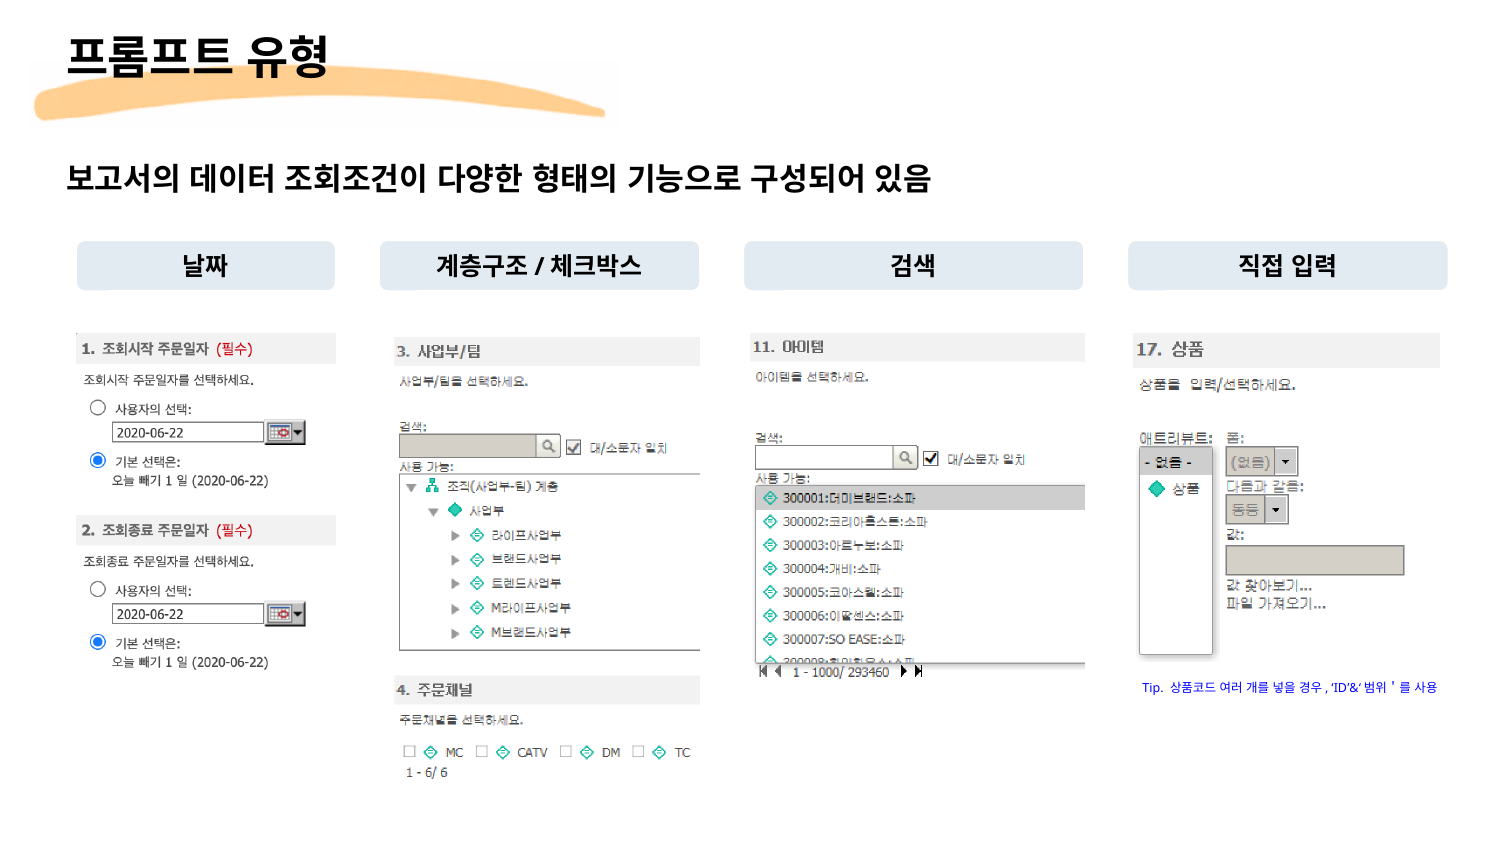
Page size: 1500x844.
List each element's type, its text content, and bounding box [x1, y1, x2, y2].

text_box 프롬프트 유형 [51, 13, 686, 108]
picture [749, 332, 1085, 693]
text_box 계층구조/체크박스 [379, 240, 701, 292]
picture [75, 332, 336, 685]
text_box 날짜 [76, 240, 336, 292]
text_box 검색 [743, 240, 1085, 292]
text_box 직접 입력 [1127, 240, 1449, 292]
picture [28, 60, 619, 128]
text_box 보고서의 데이터 조회조건이 다양한 형태의 기능으로 구성되어 있음 [51, 144, 1471, 212]
picture [393, 332, 701, 793]
picture [1133, 332, 1440, 670]
text_box Tip. 상품코드 여러 개를 넣을 경우, ‘ID’&‘범위＇를 사용 [1127, 662, 1484, 707]
